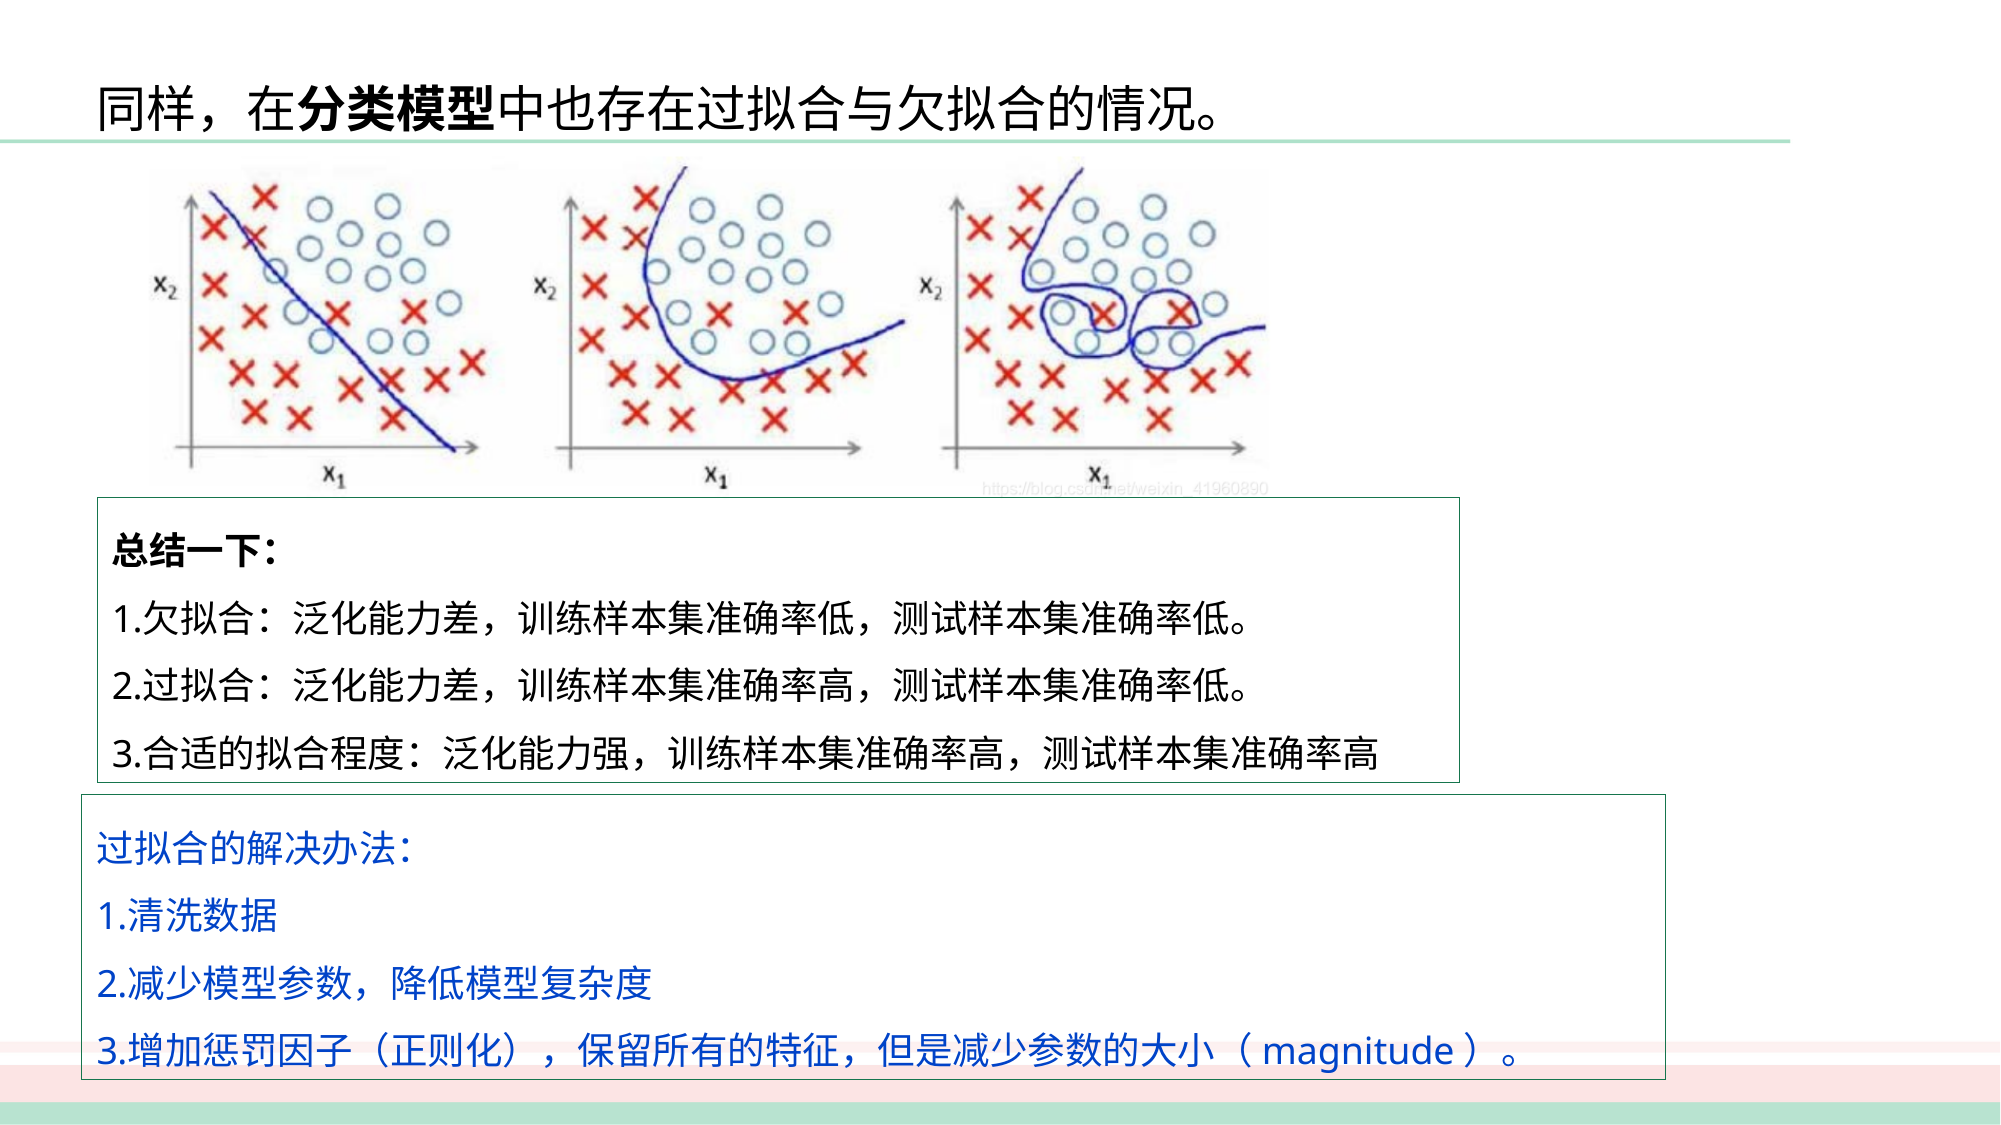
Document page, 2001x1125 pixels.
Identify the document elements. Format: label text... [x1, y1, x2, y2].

picture [0, 0, 2001, 1125]
text_box 同样，在分类模型中也存在过拟合与欠拟合的情况。 [81, 70, 1278, 146]
text_box 过拟合的解决办法： 清洗数据 减少模型参数，降低模型复杂度 增加惩罚因子（正则化），保留所有的特征，但是减少参数的大小（magnitude）。 [81, 794, 1666, 1080]
text_box 总结一下： 欠拟合：泛化能力差，训练样本集准确率低，测试样本集准确率低。 过拟合：泛化能力差，训练样本集准确率高，测试样本集准确率低。 合适的拟合程度：泛化能力强，训练样本集准确率高，测试样本集准确率高 [97, 497, 1460, 783]
